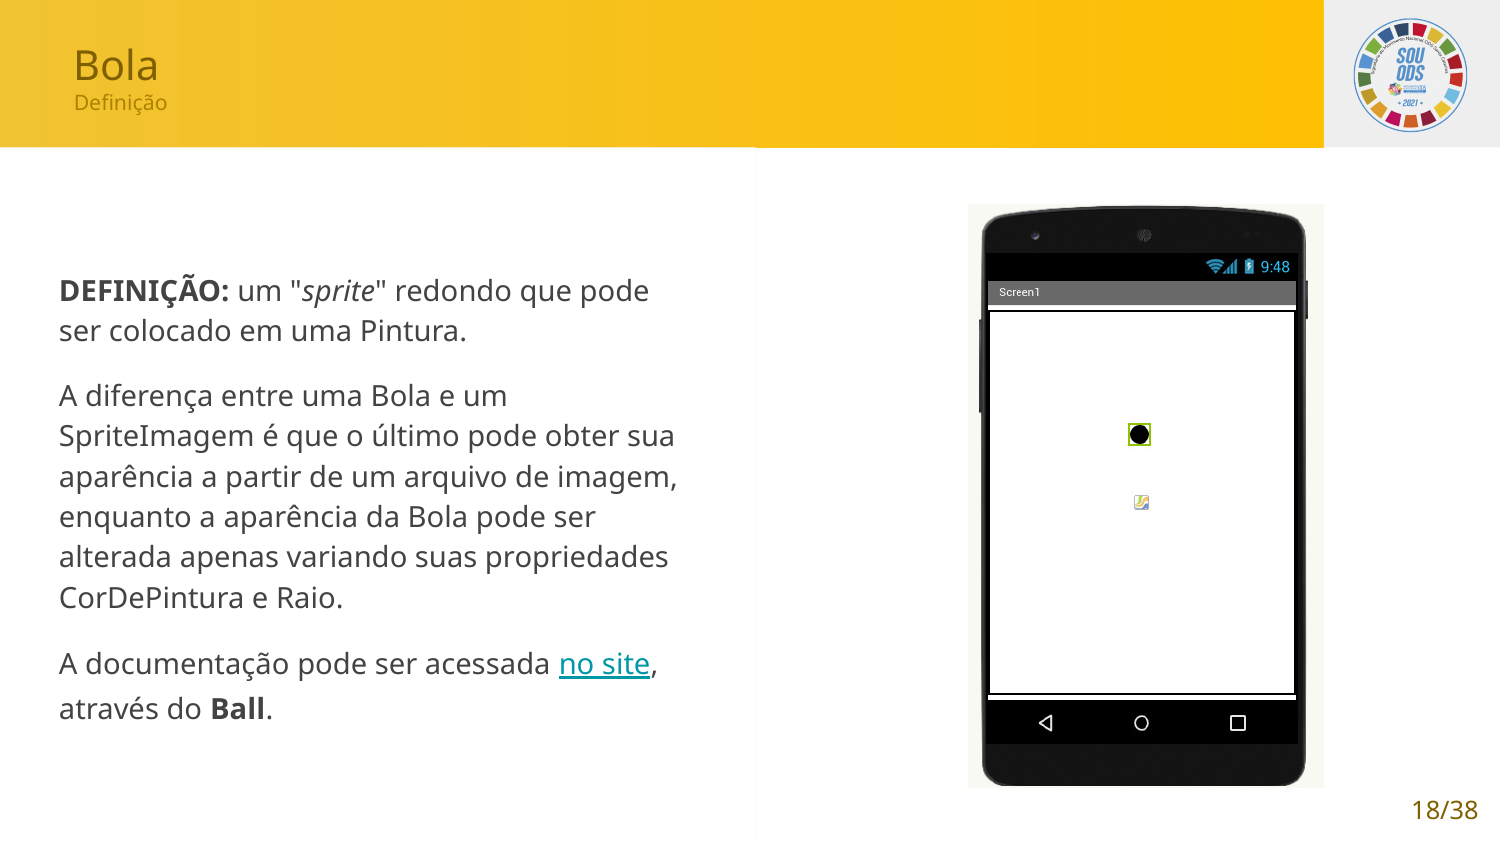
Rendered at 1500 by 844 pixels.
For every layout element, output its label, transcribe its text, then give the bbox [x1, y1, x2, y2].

subtitle Definição [59, 104, 1324, 131]
list DEFINIÇÃO: um "sprite" redondo que pode ser colocado em uma Pintura. A diferença entre uma Bola e um SpriteImagem é que o último pode obter sua aparência a partir de um arquivo de imagem, enquanto a aparência da Bola pode ser alterada apenas variando suas propriedades CorDePintura e Raio. A documentação pode ser acessada no site, através do Ball. [0, 147, 756, 844]
slide_number ‹#›/38 [1388, 779, 1494, 844]
picture [967, 203, 1324, 788]
picture [1350, 12, 1474, 136]
title Bola [59, 23, 1324, 104]
